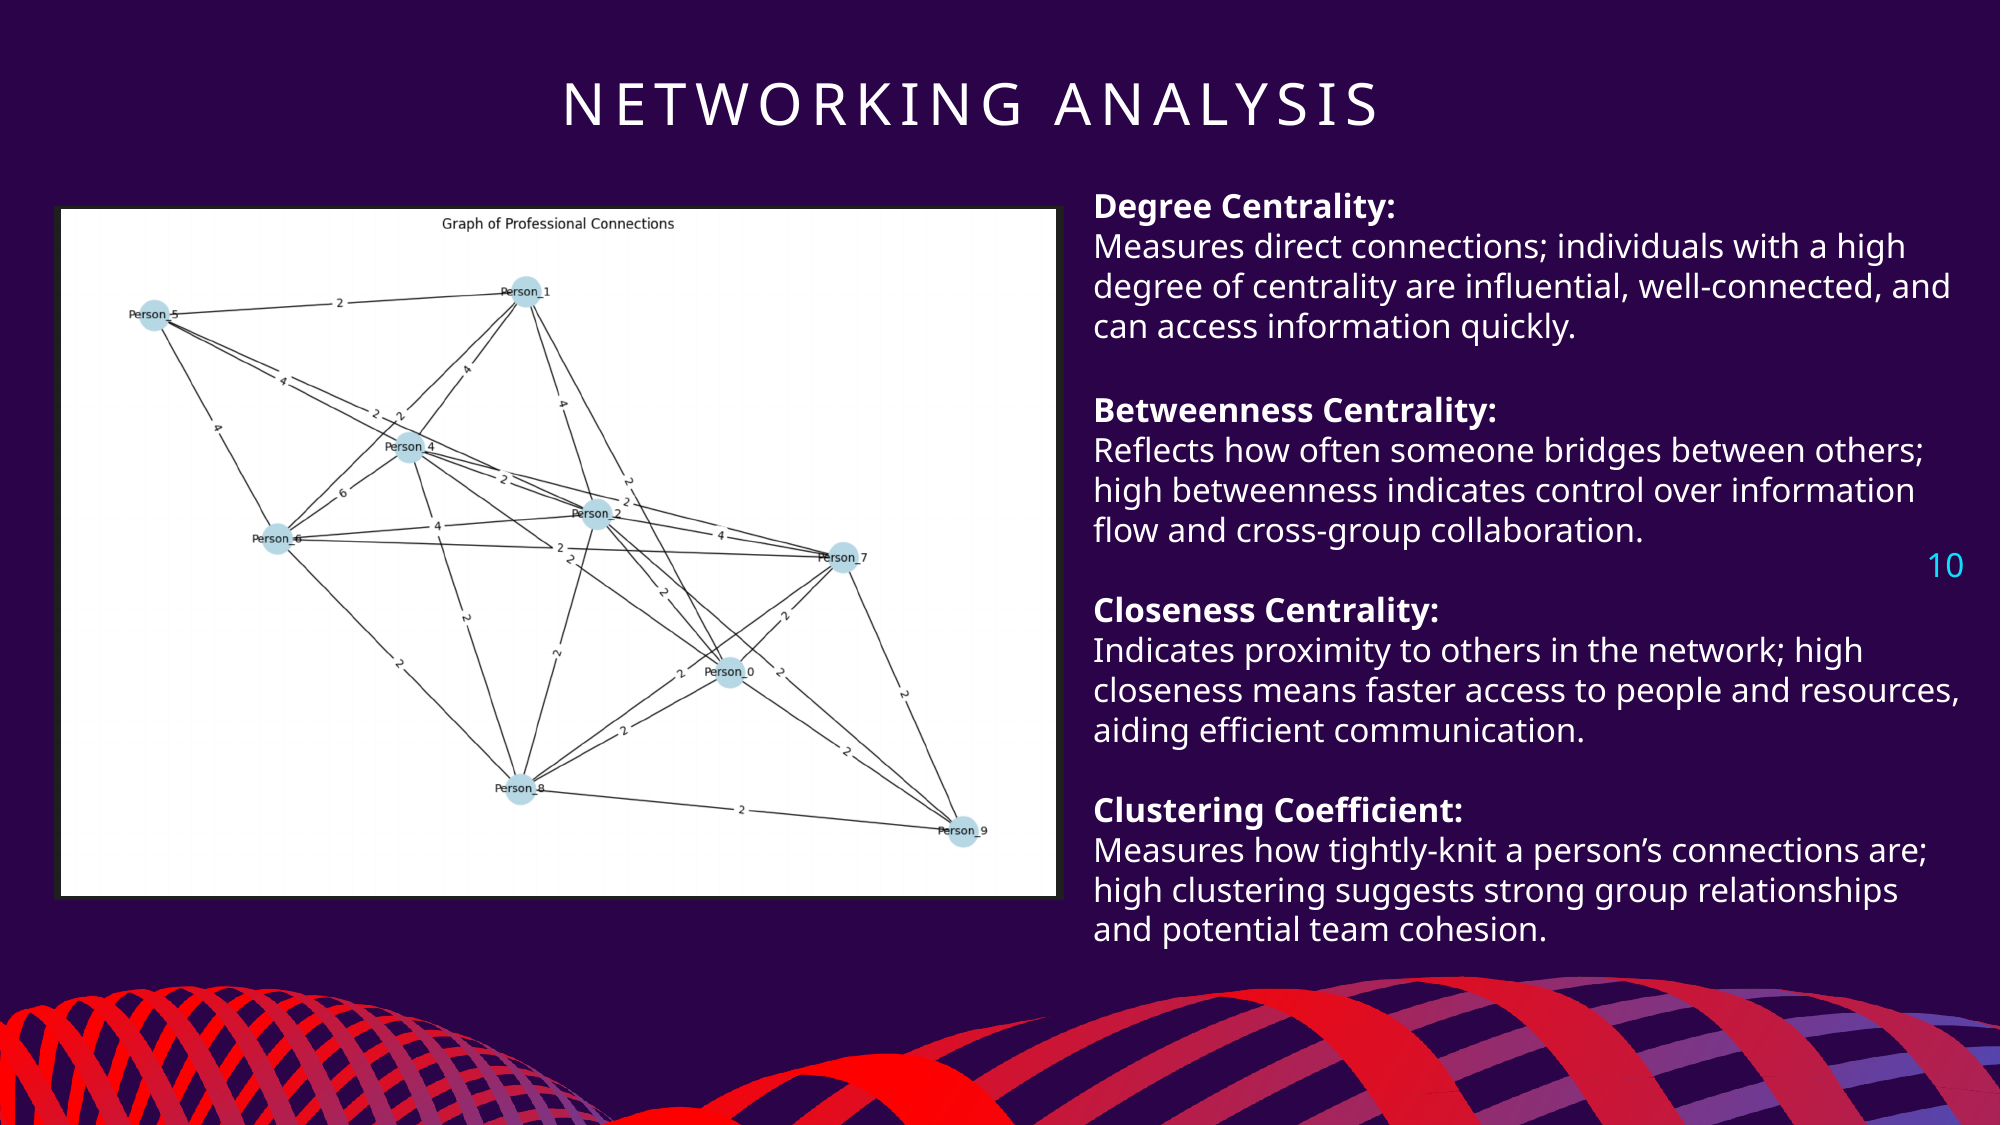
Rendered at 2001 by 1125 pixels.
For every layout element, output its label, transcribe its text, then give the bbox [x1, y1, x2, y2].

text_box Degree Centrality: Measures direct connections; individuals with a high degree of centrality are influential, well-connected, and can access information quickly. Betweenness Centrality: Reflects how often someone bridges between others; high betweenness indicates control over information flow and cross-group collaboration. Closeness Centrality: Indicates proximity to others in the network; high closeness means faster access to people and resources, aiding efficient communication. Clustering Coefficient: Measures how tightly-knit a person’s connections are; high clustering suggests strong group relationships and potential team cohesion. [1078, 177, 1980, 956]
picture [0, 0, 2000, 1125]
title NETWORking analysis [513, 67, 1427, 161]
